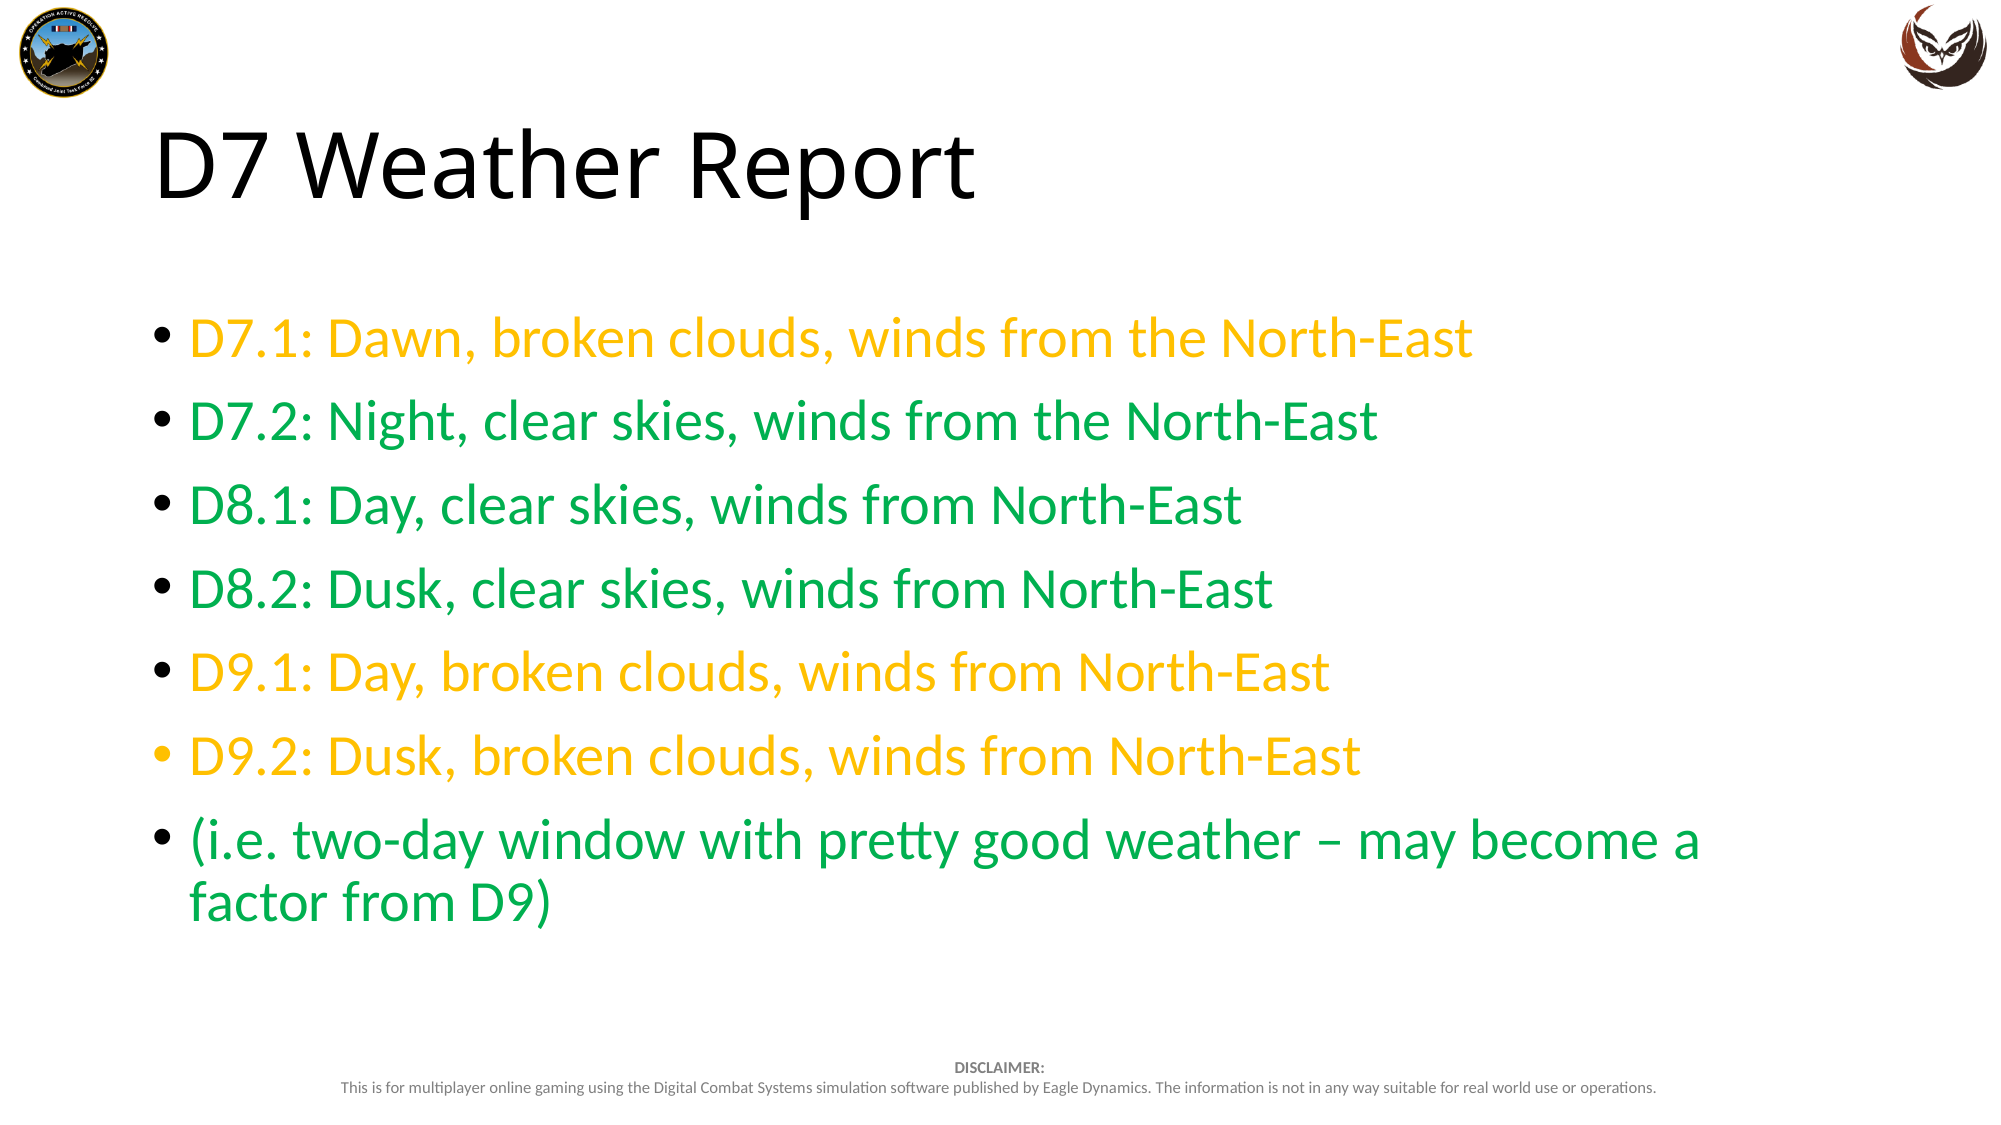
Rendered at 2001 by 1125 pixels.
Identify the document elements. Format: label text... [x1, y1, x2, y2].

picture [0, 0, 129, 103]
picture [1887, 1, 1996, 97]
text_box D7 Weather Report [137, 59, 1863, 277]
text_box DISCLAIMER: This is for multiplayer online gaming using the Digital Combat Systems simulation software published by Eagle Dynamics. The information is not in any way suitable for real world use or operations. [0, 1049, 2000, 1125]
text_box D7.1: Dawn, broken clouds, winds from the North-East D7.2: Night, clear skies, winds from the North-East D8.1: Day, clear skies, winds from North-East D8.2: Dusk, clear skies, winds from North-East D9.1: Day, broken clouds, winds from North-East D9.2: Dusk, broken clouds, winds from North-East (i.e. two-day window with pretty good weather – may become a factor from D9) [137, 299, 1863, 1013]
